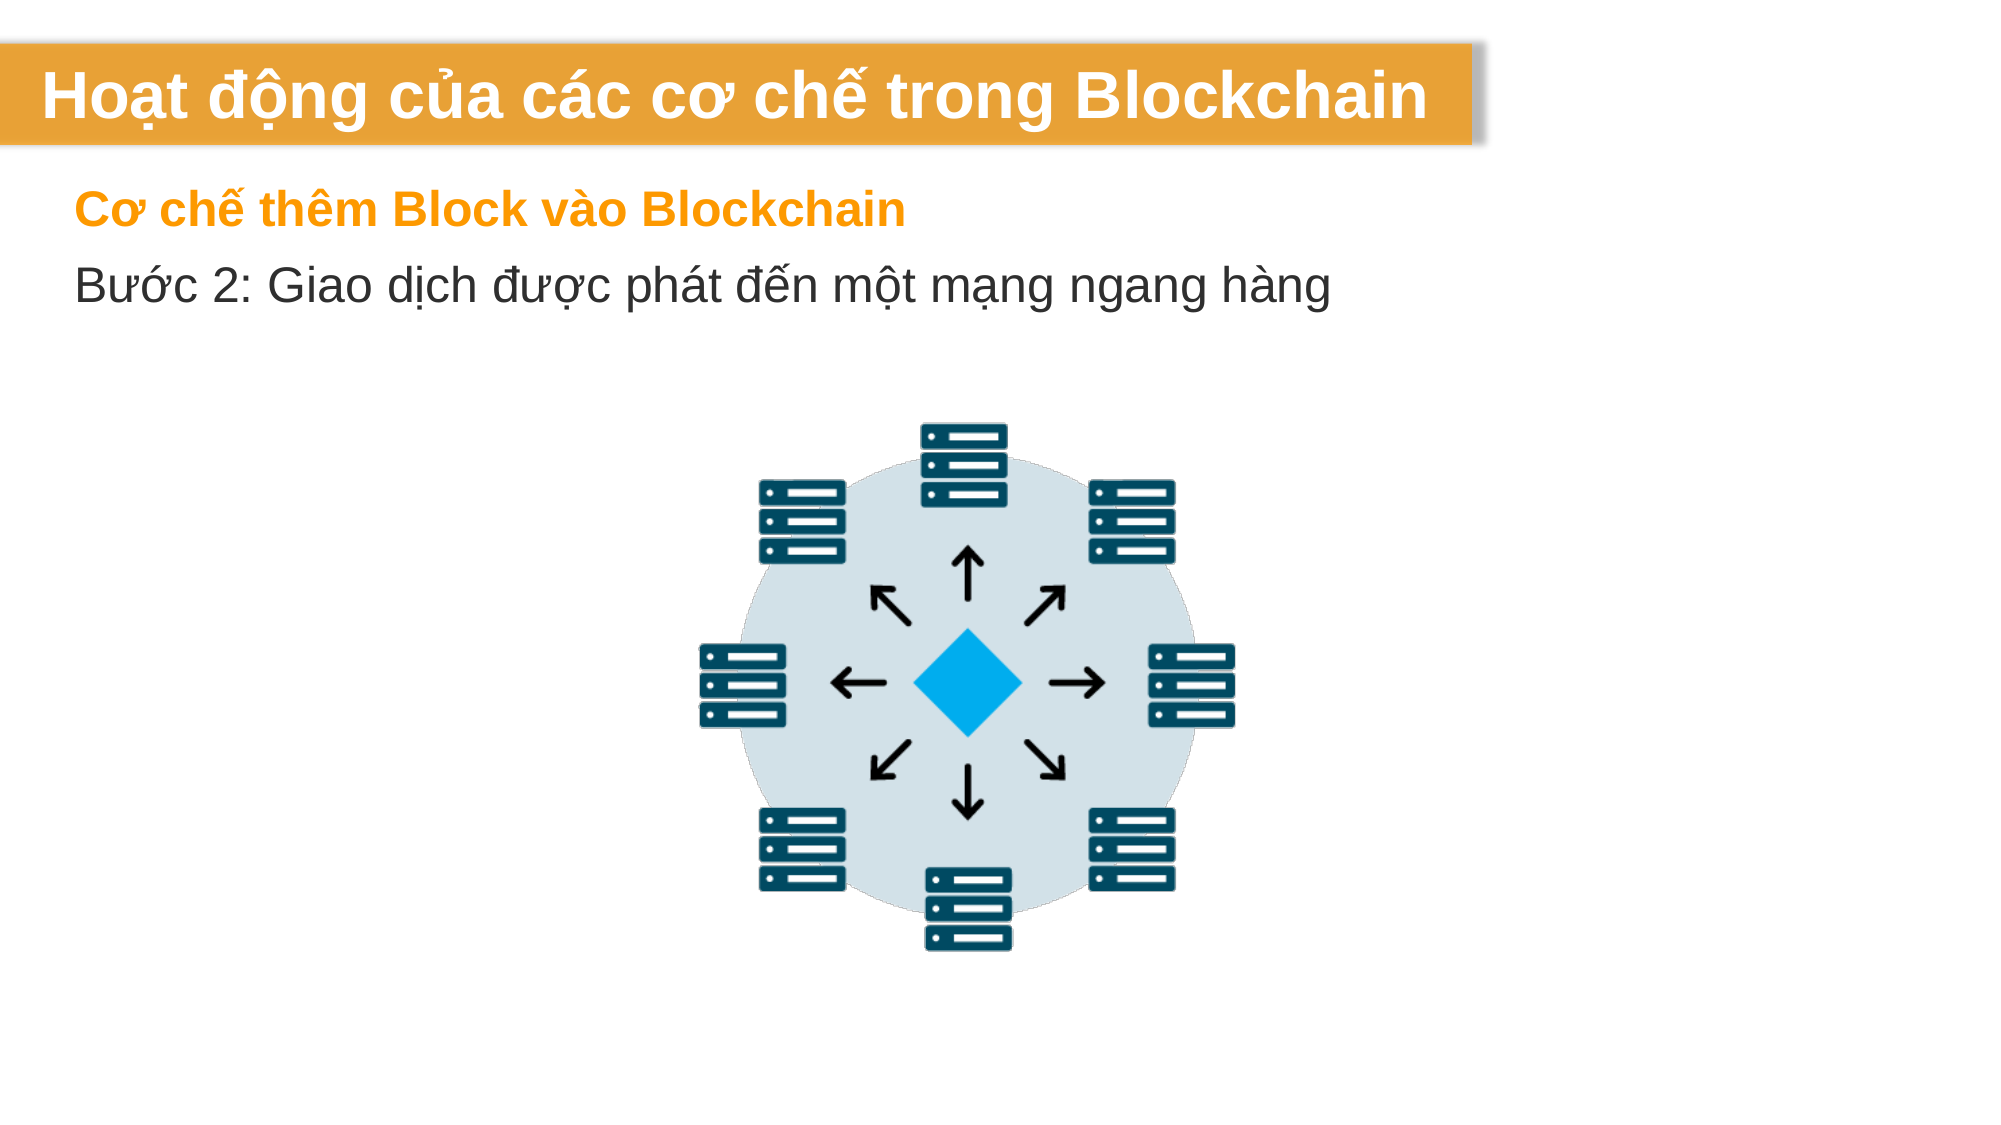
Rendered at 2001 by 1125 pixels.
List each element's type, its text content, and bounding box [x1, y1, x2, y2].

text_box [0, 43, 1472, 145]
title Hoạt động của các cơ chế trong Blockchain [38, 50, 1434, 241]
text_box [0, 31, 1497, 156]
text_box Cơ chế thêm Block vào Blockchain Bước 2: Giao dịch được phát đến một mạng ngang hàng [72, 158, 1338, 313]
text_box [431, 314, 1519, 1057]
